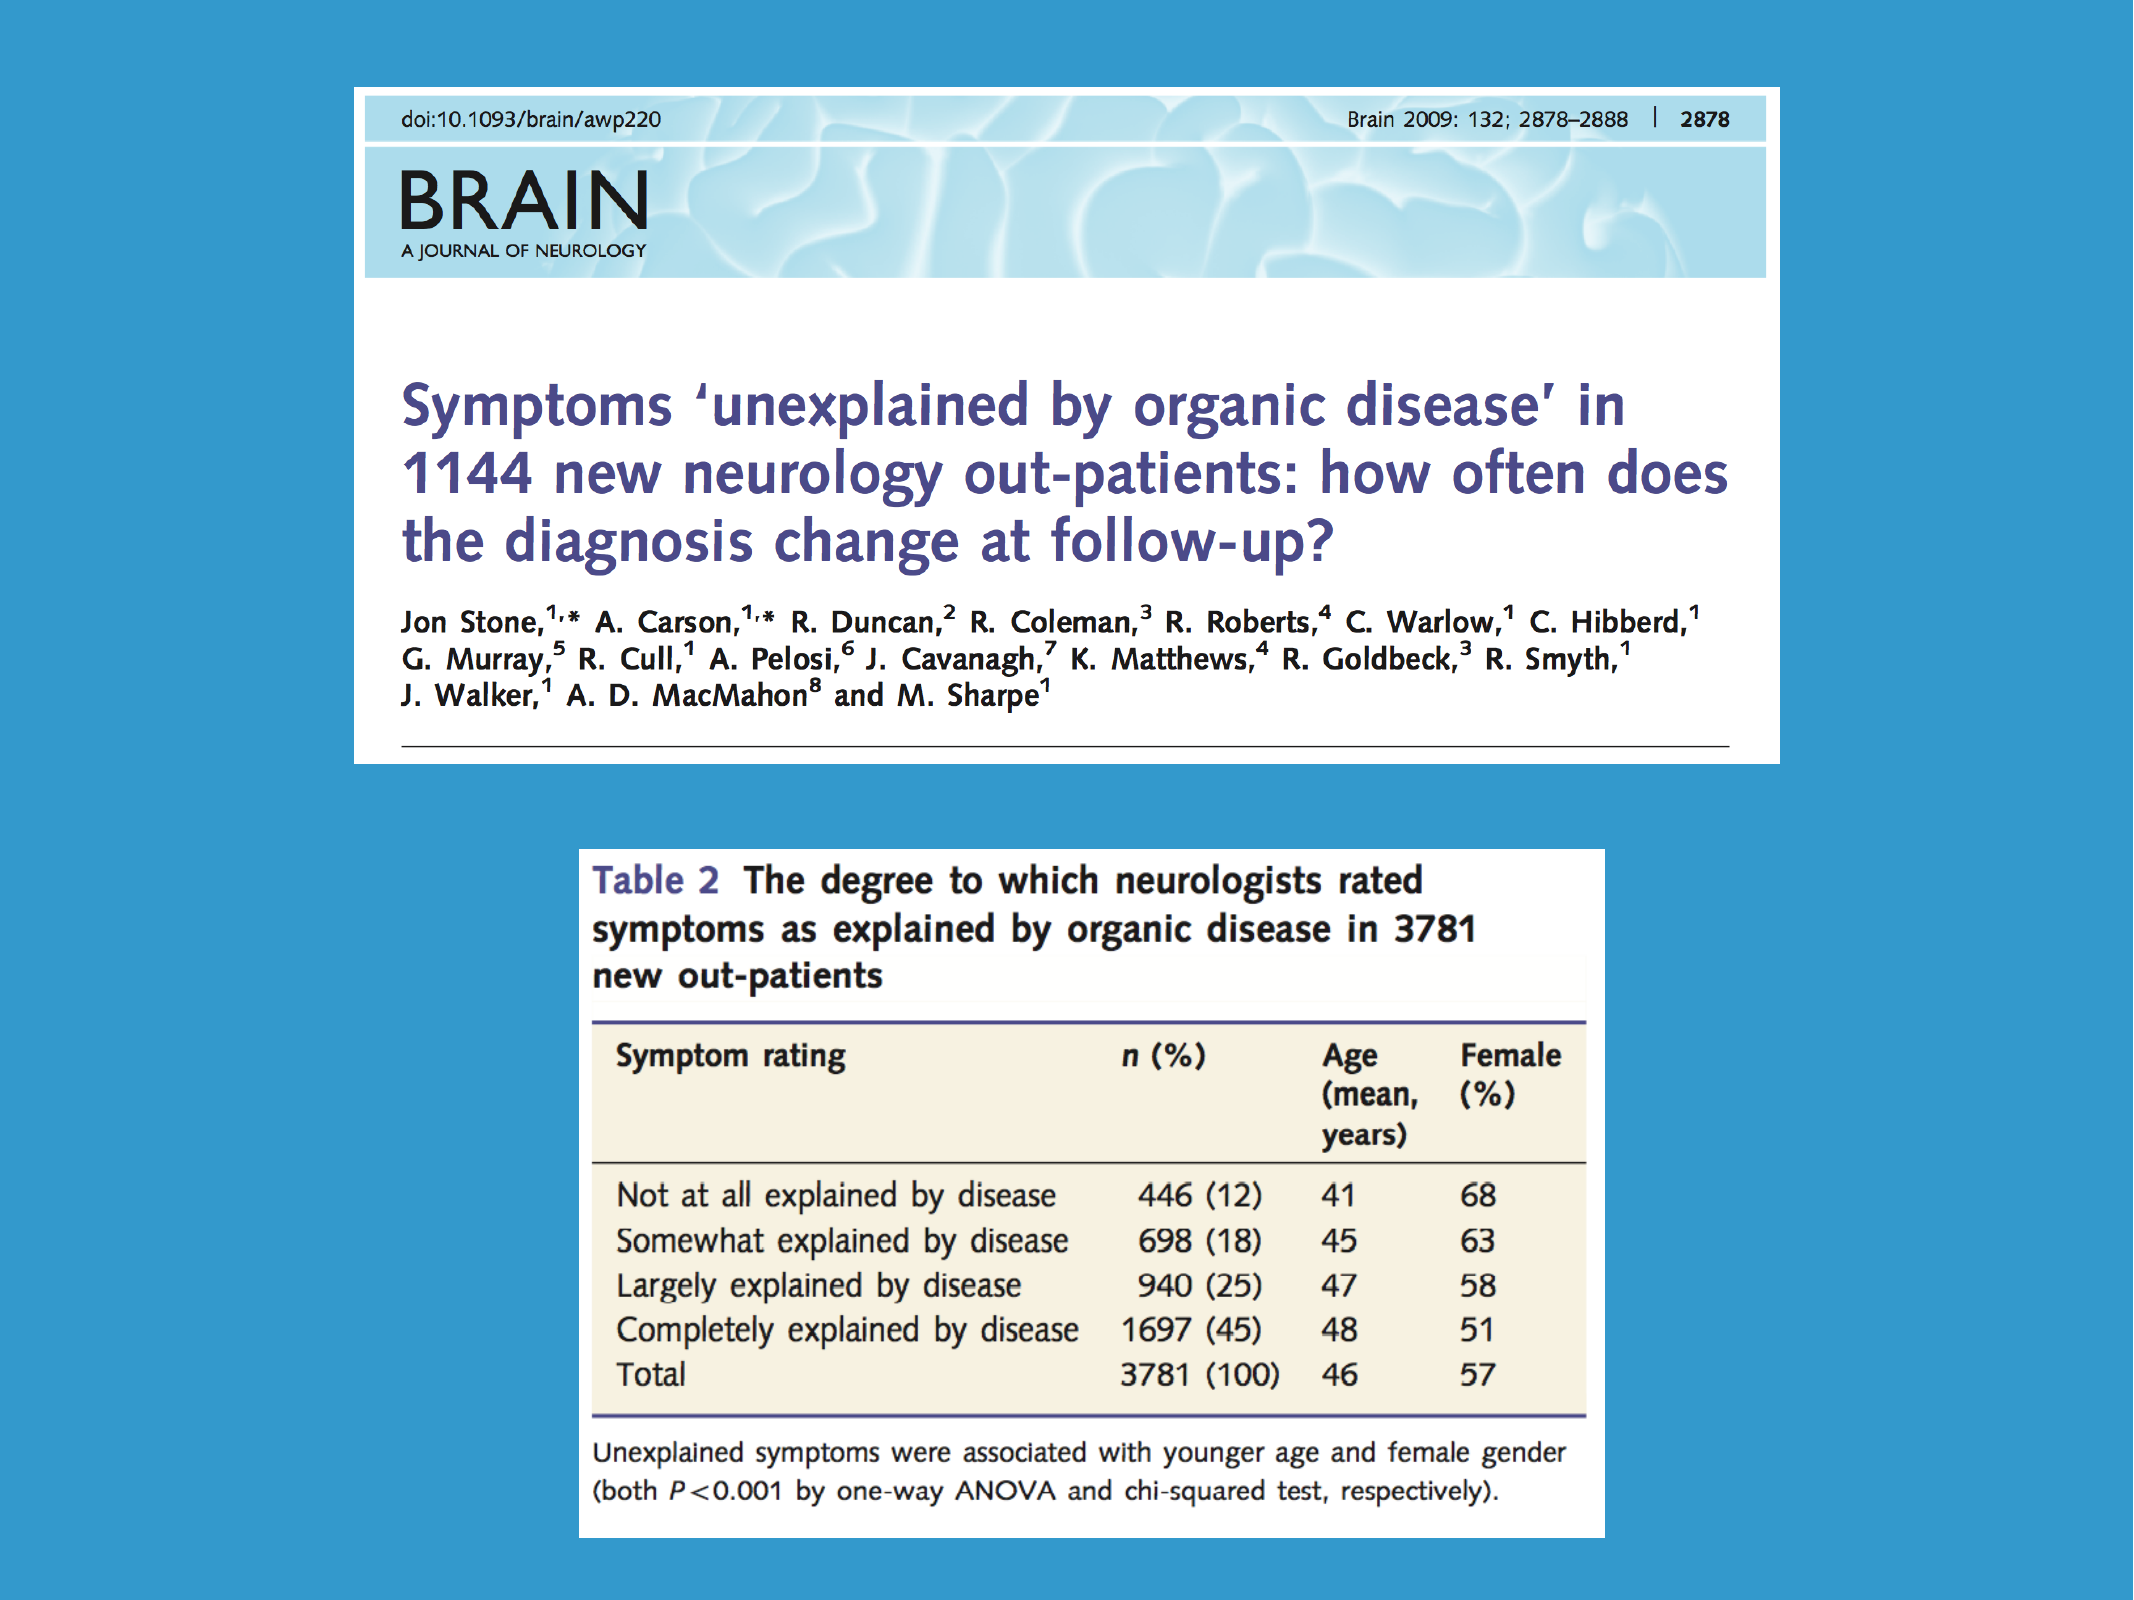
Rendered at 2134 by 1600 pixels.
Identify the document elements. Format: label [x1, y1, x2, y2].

picture [354, 87, 1780, 765]
picture [578, 849, 1605, 1538]
